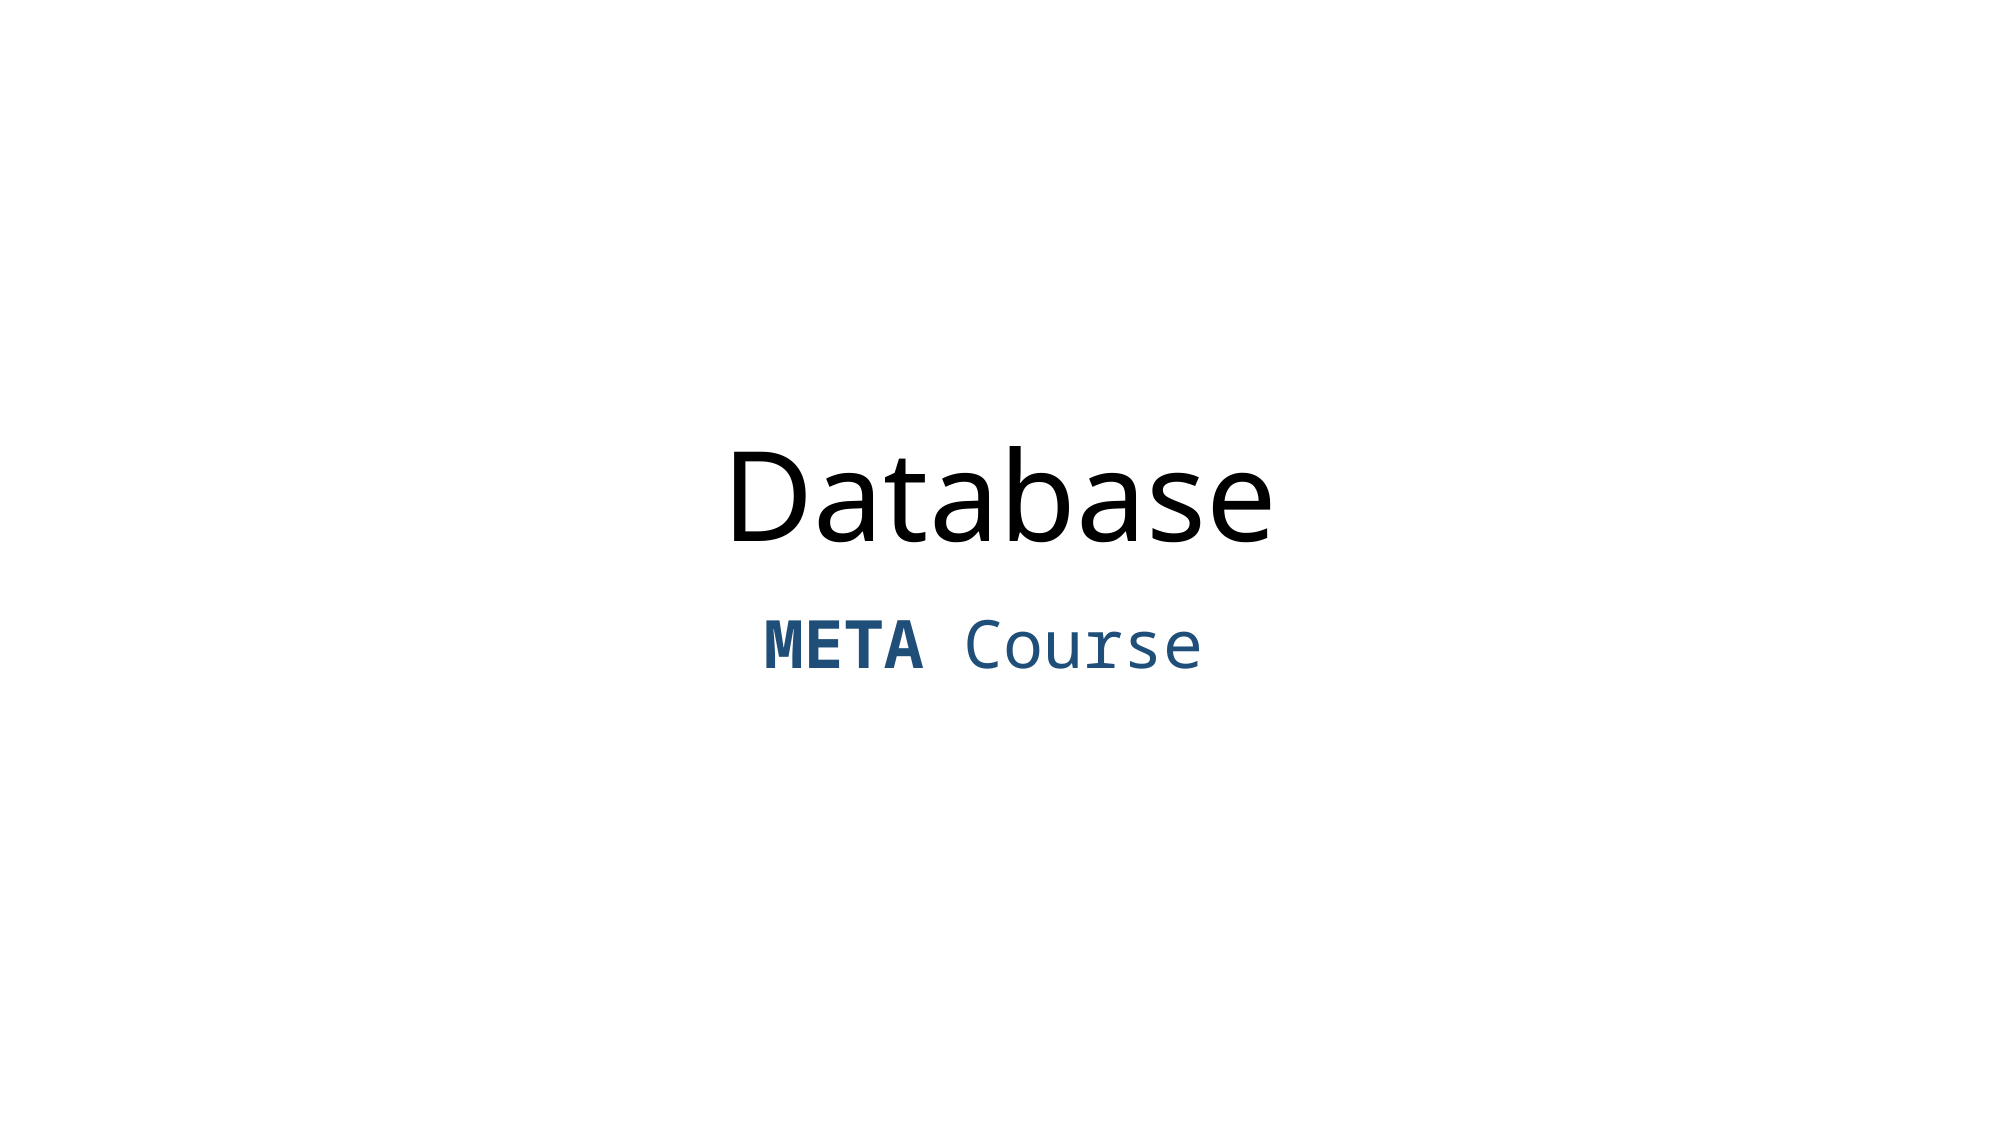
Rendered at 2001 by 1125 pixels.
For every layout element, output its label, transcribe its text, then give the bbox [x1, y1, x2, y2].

title Database [249, 184, 1750, 576]
text_box META Course [688, 575, 1280, 691]
